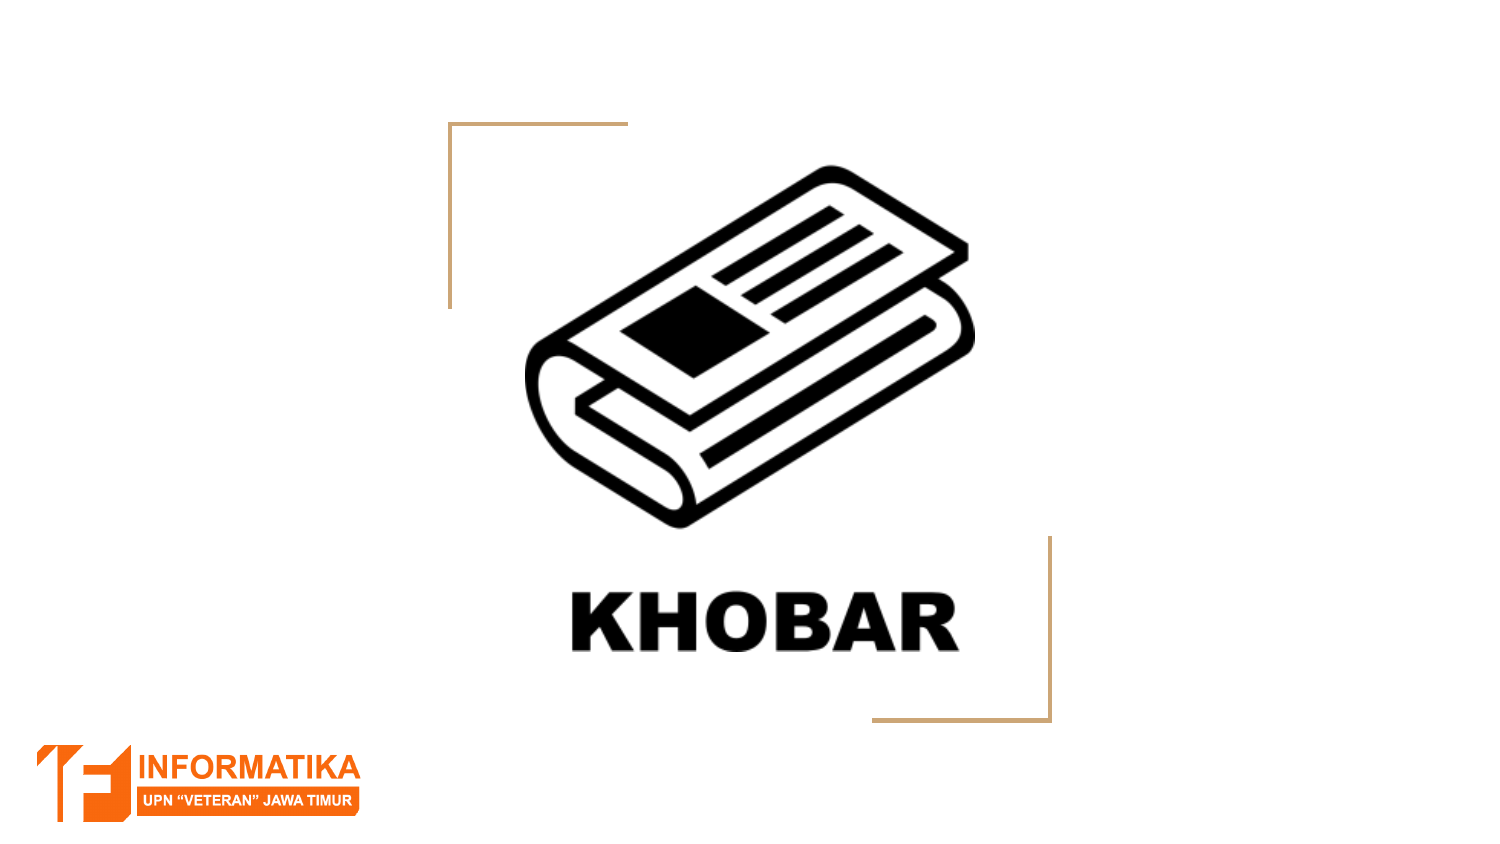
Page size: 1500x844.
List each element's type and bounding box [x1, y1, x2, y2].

picture [525, 106, 975, 652]
picture [12, 735, 389, 832]
